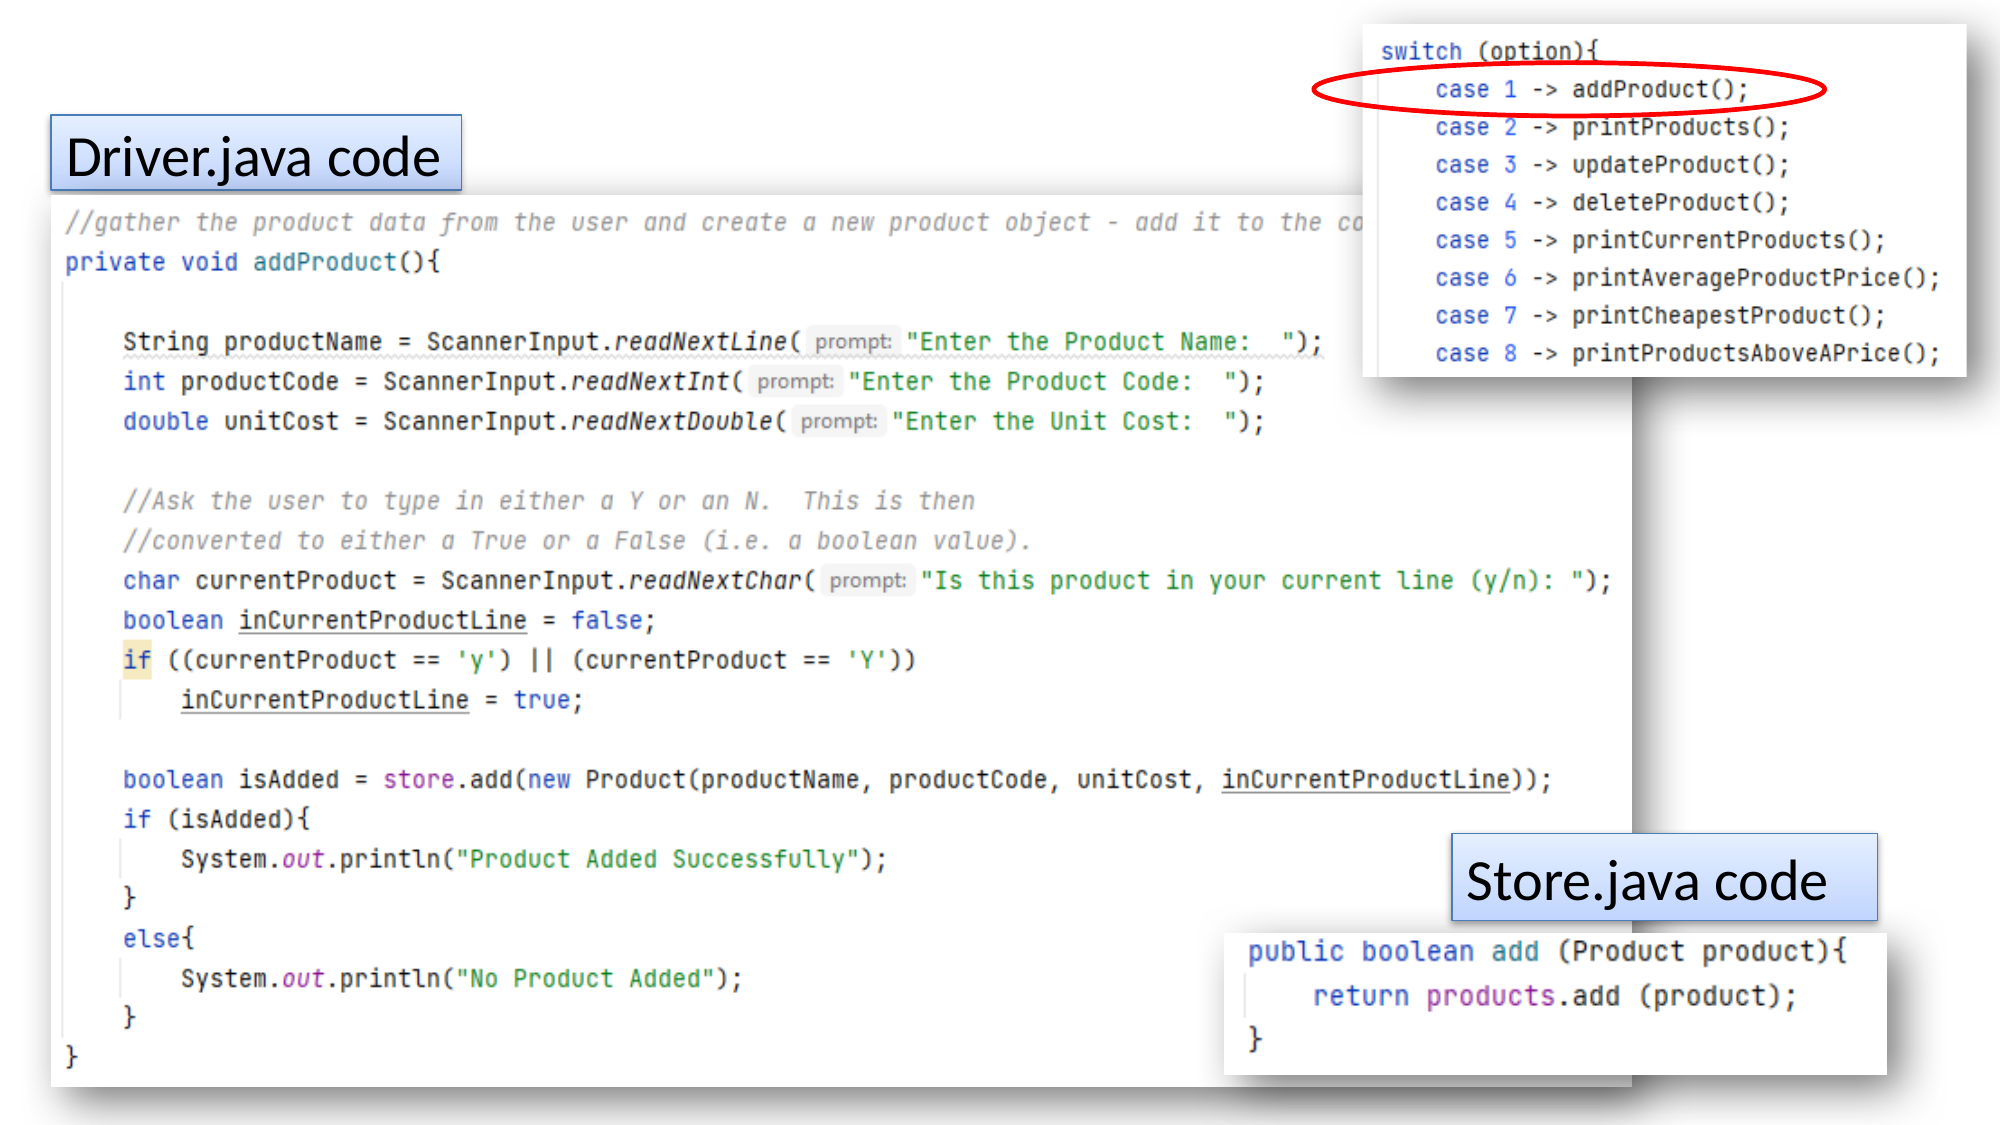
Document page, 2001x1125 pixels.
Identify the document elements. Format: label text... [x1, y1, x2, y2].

picture [50, 23, 1967, 1087]
text_box Driver.java code [50, 114, 462, 191]
text_box Store.java code [1634, 833, 1878, 921]
text_box [1311, 72, 1357, 107]
